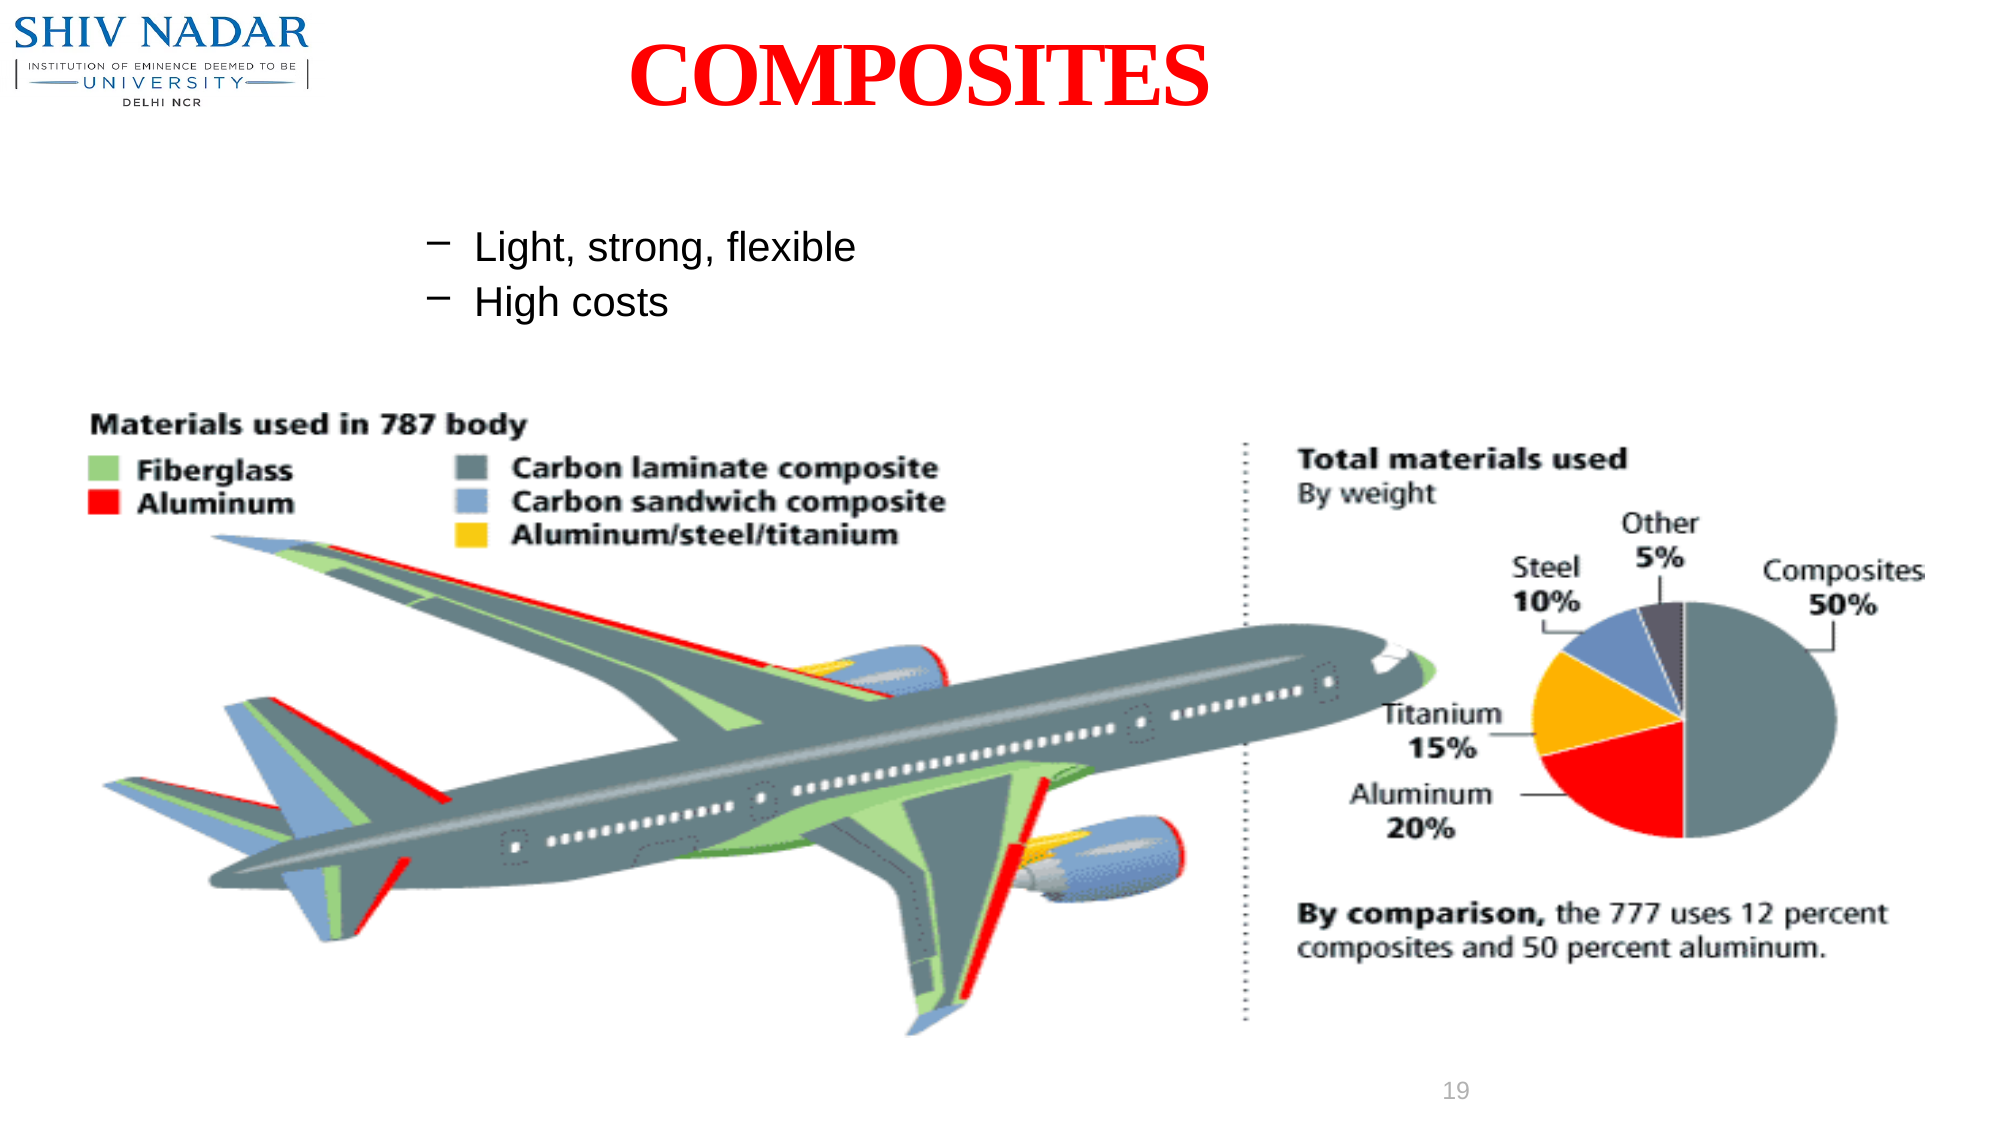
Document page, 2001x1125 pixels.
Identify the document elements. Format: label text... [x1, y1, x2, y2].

title COMPOSITES [624, 11, 1338, 202]
picture [0, 12, 325, 113]
text_box [87, 412, 1925, 1038]
text_box Light, strong, flexible High costs [425, 212, 859, 325]
slide_number 19 [1425, 1067, 1488, 1125]
